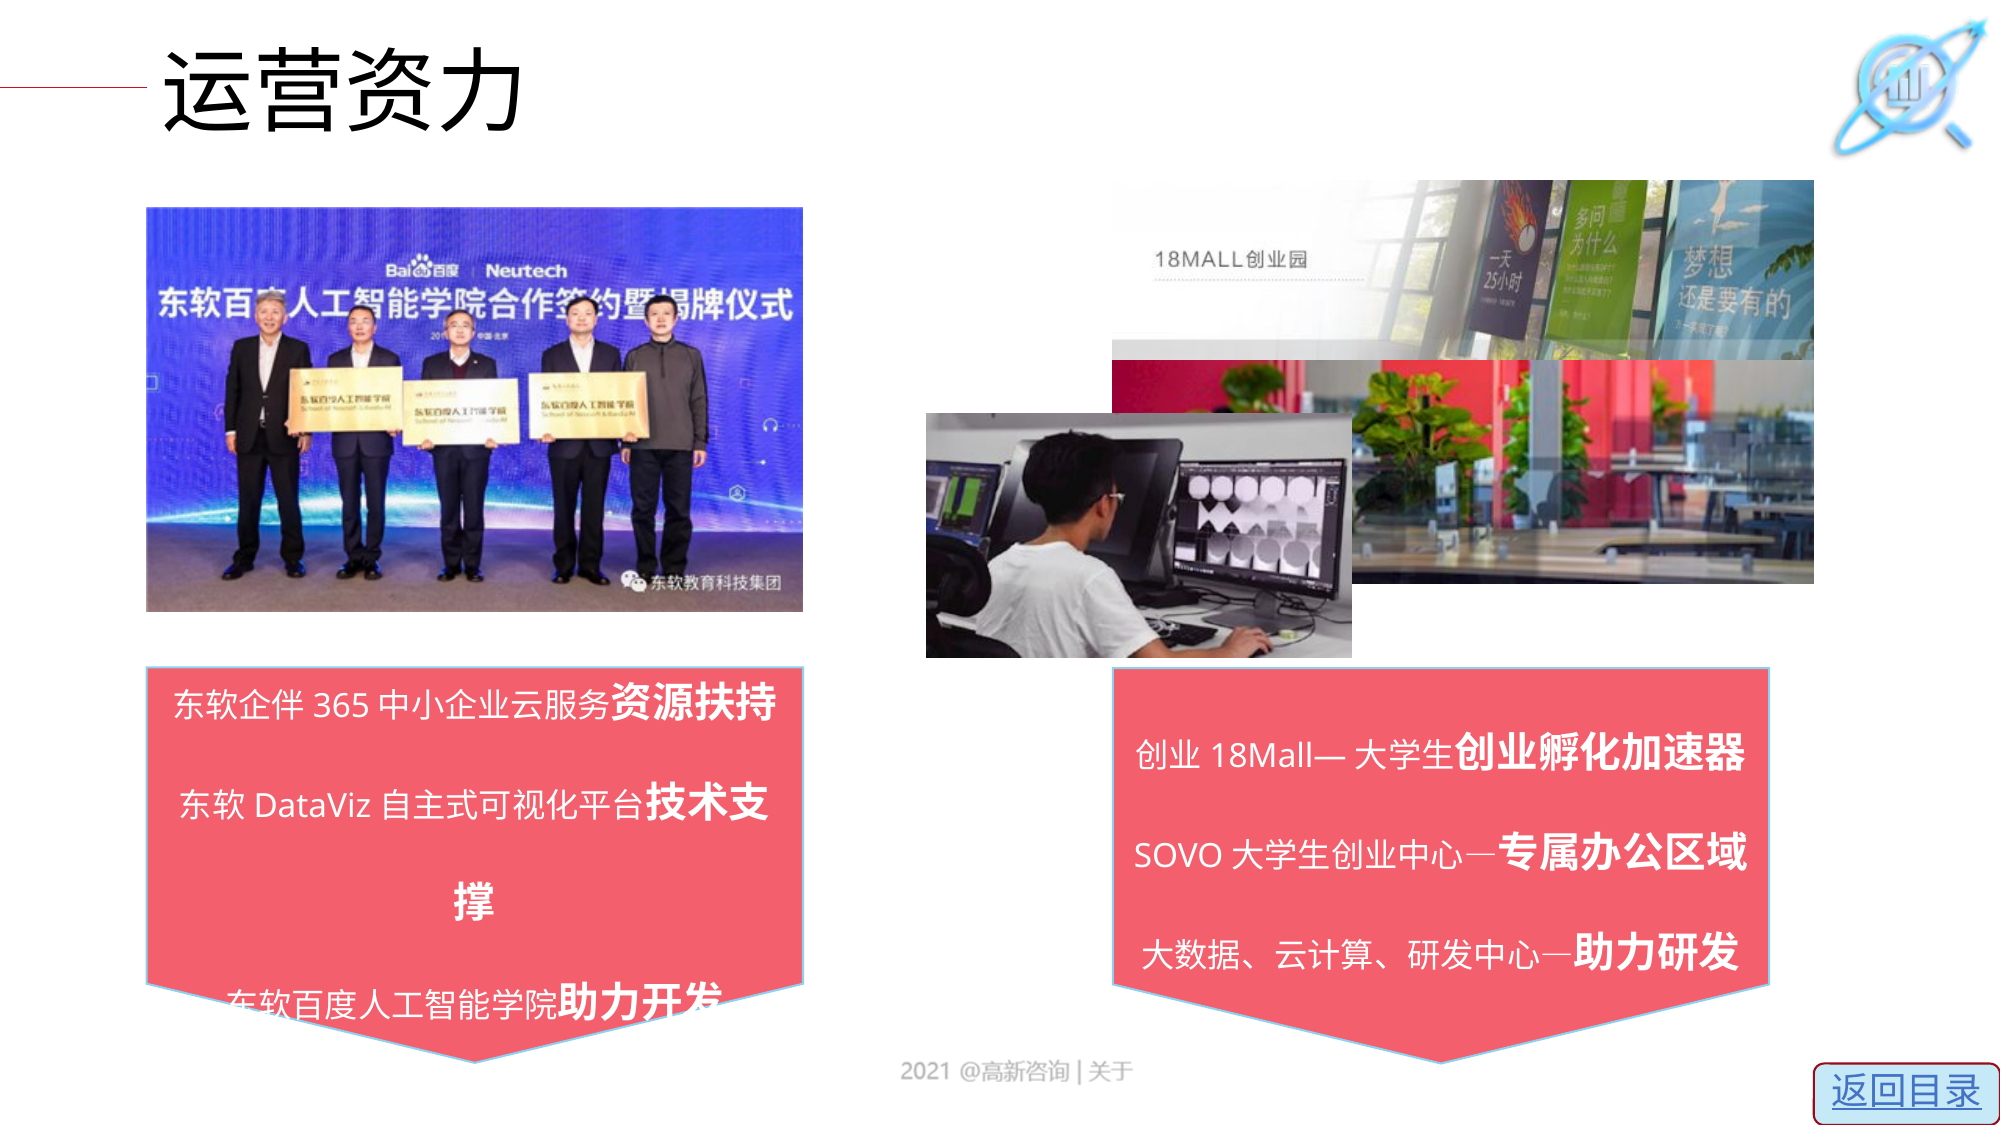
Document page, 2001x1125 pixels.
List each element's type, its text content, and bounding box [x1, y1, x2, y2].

text_box 创业18Mall—大学生创业孵化加速器 SOVO大学生创业中心—专属办公区域 大数据、云计算、研发中心—助力研发 [1111, 667, 1771, 1028]
picture [1819, 0, 2000, 181]
picture [926, 180, 1814, 658]
text_box 运营资力 [146, 25, 544, 151]
picture [146, 207, 803, 612]
text_box 返回目录 [1812, 1062, 2000, 1125]
text_box 东软企伴365中小企业云服务资源扶持 东软DataViz自主式可视化平台技术支撑 东软百度人工智能学院助力开发 [145, 666, 805, 1028]
picture [0, 1028, 1974, 1110]
